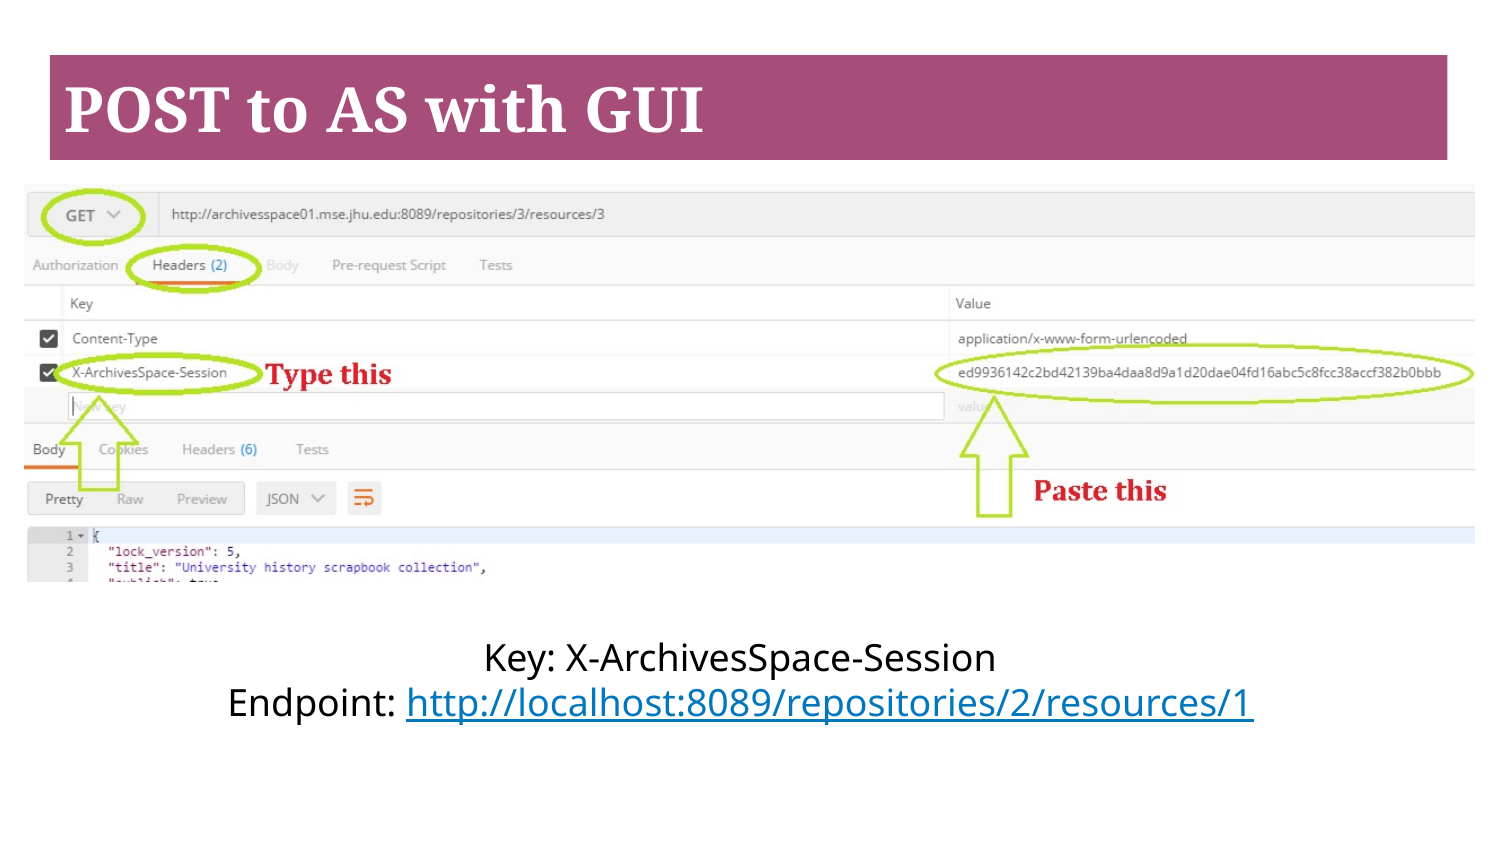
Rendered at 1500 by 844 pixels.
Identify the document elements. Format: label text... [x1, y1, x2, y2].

text_box Key: X-ArchivesSpace-Session Endpoint: http://localhost:8089/repositories/2/resources/1 [177, 618, 1304, 753]
title POST to AS with GUI [49, 55, 1448, 160]
picture [24, 184, 1476, 583]
